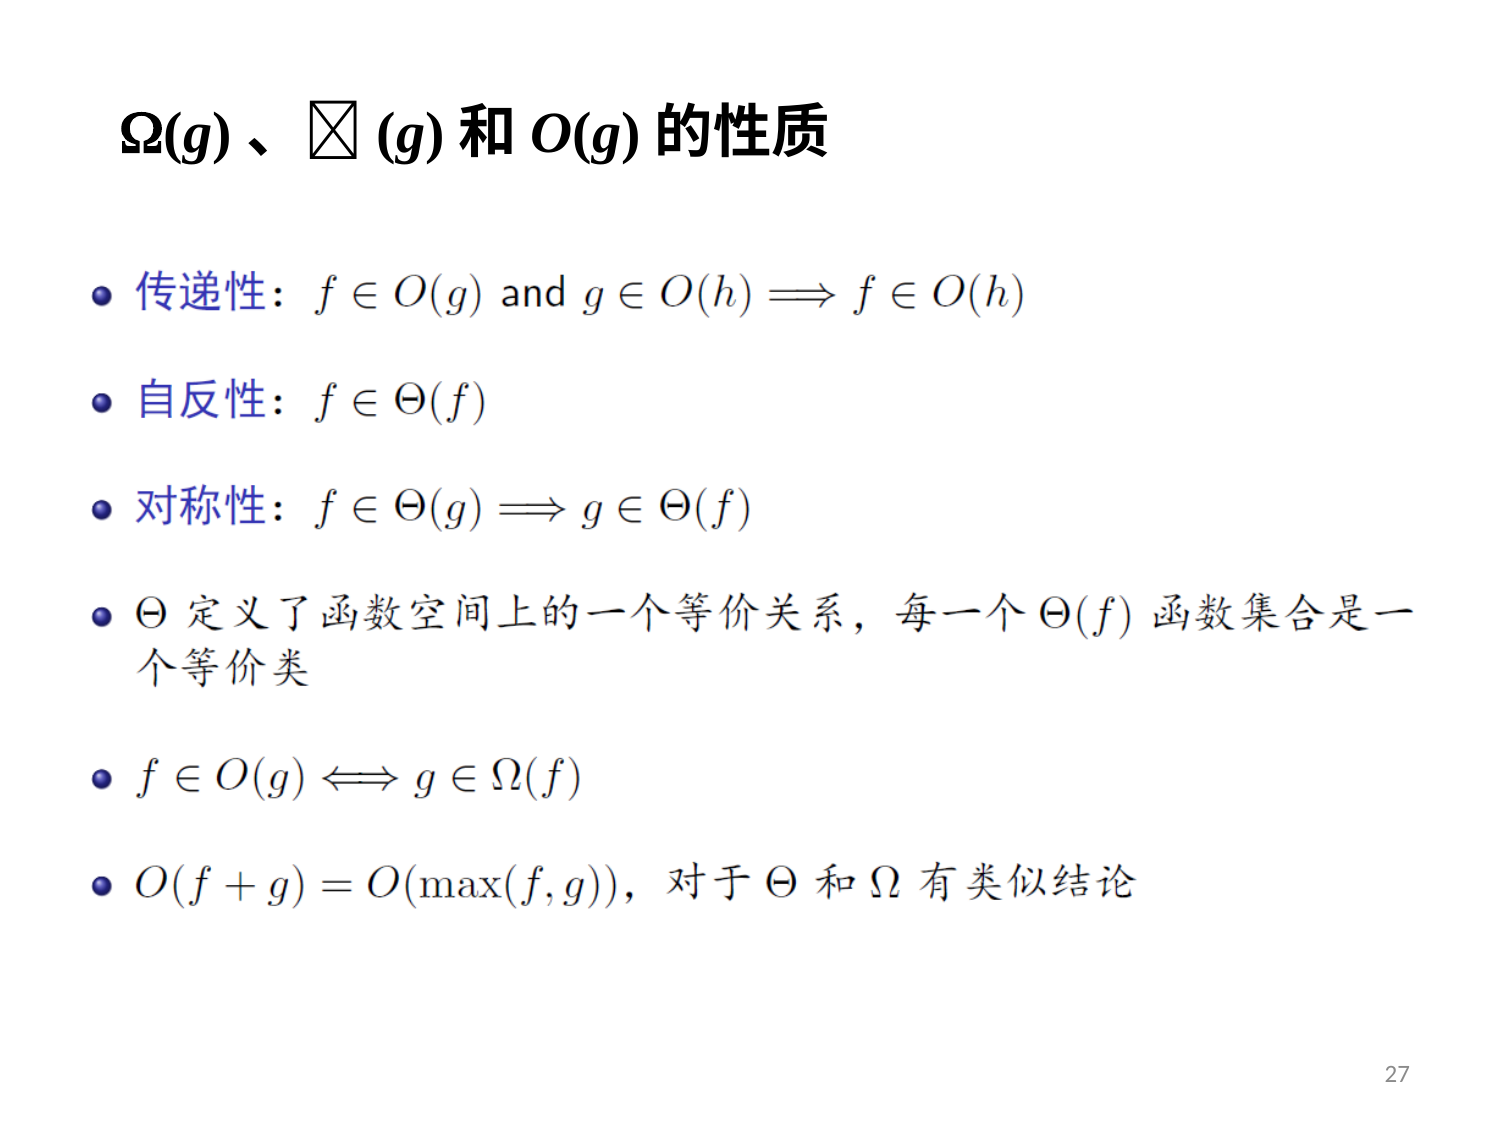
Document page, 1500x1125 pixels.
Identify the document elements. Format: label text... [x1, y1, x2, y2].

slide_number 27 [1074, 1042, 1425, 1103]
picture [62, 199, 1453, 988]
title (g)、(g)和O(g)的性质 [75, 45, 1425, 198]
